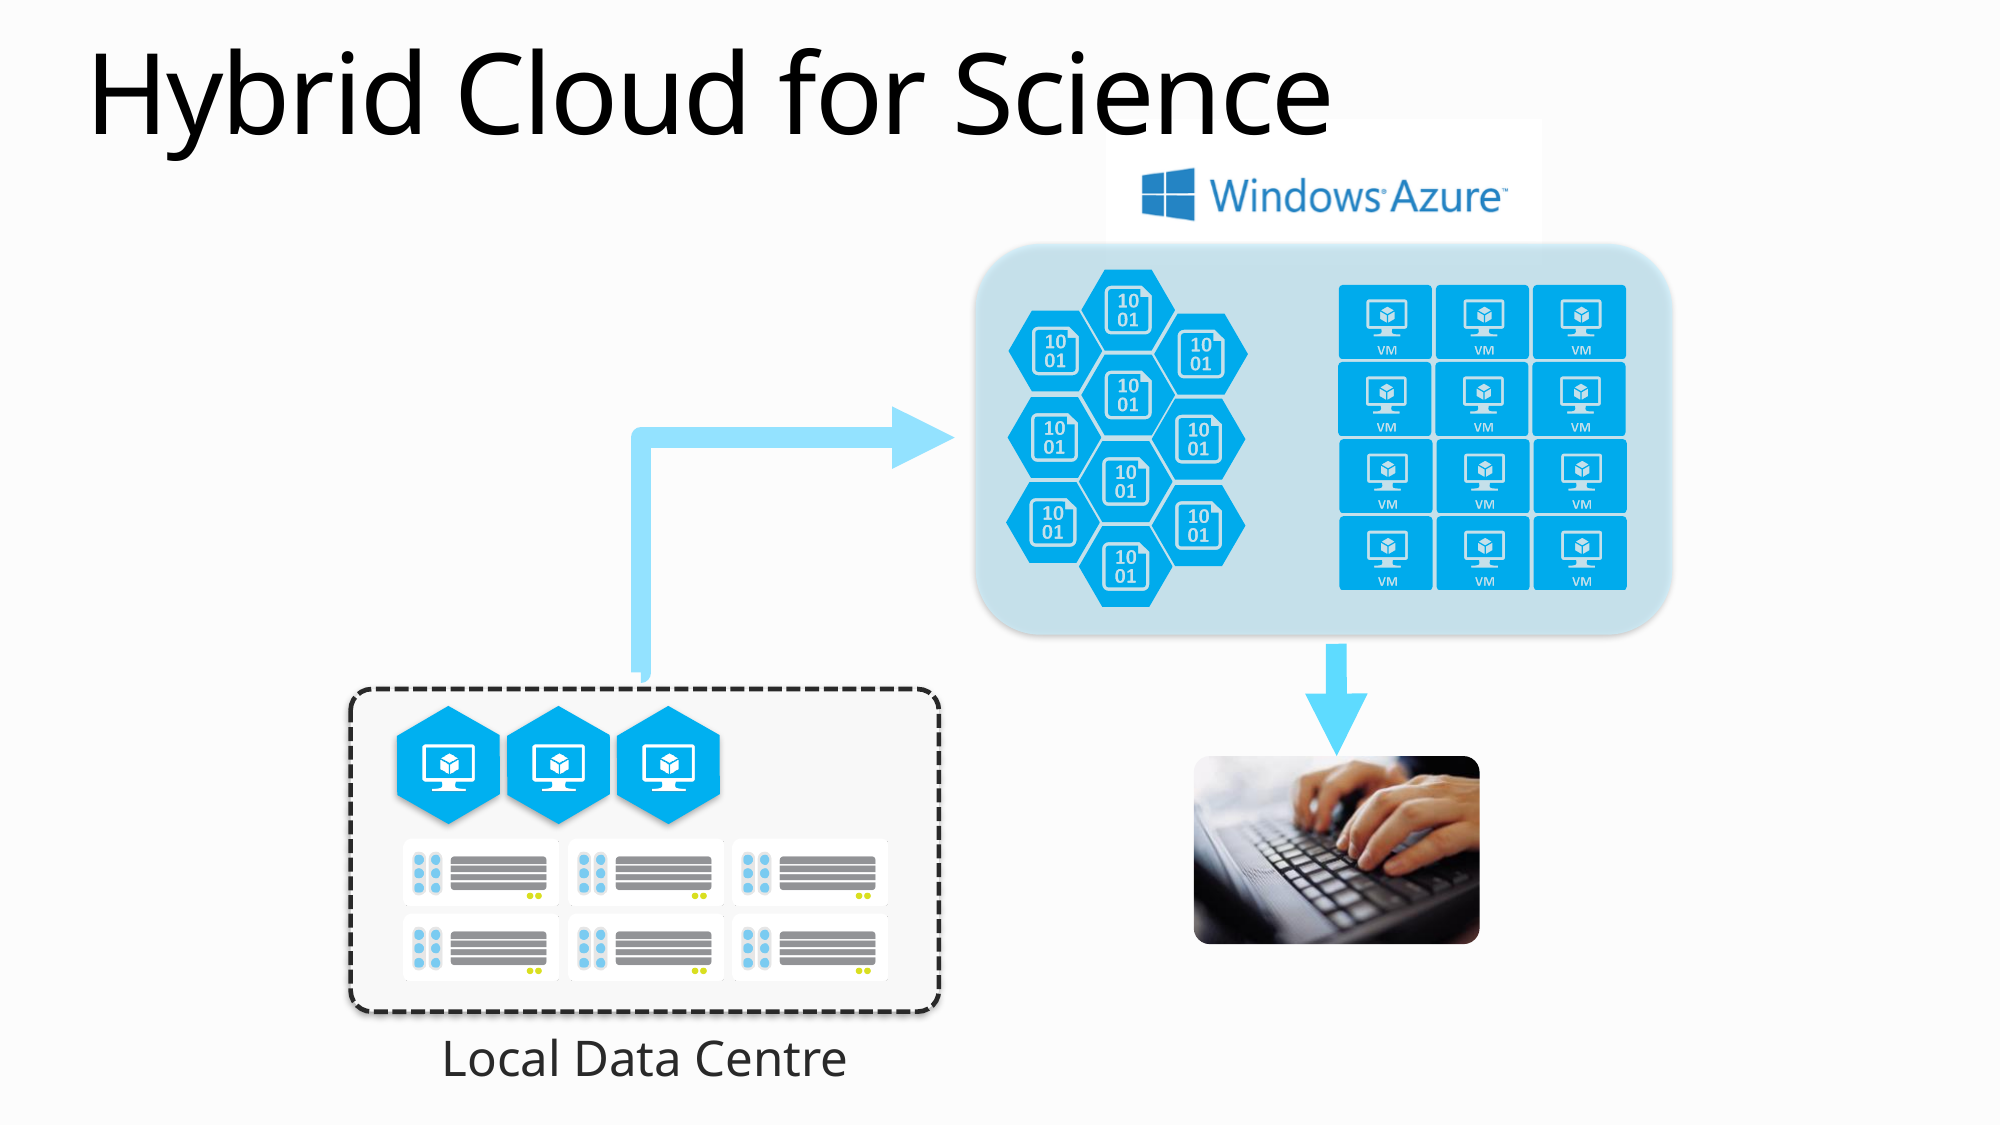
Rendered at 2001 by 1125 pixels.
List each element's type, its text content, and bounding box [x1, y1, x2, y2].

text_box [403, 838, 888, 982]
picture [1193, 755, 1480, 945]
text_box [680, 397, 916, 713]
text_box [619, 713, 728, 817]
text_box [388, 713, 497, 817]
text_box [975, 119, 1673, 635]
title Hybrid Cloud for Science [85, 37, 1915, 161]
text_box Local Data Centre [412, 1011, 879, 1111]
text_box [349, 688, 940, 1013]
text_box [498, 713, 619, 817]
